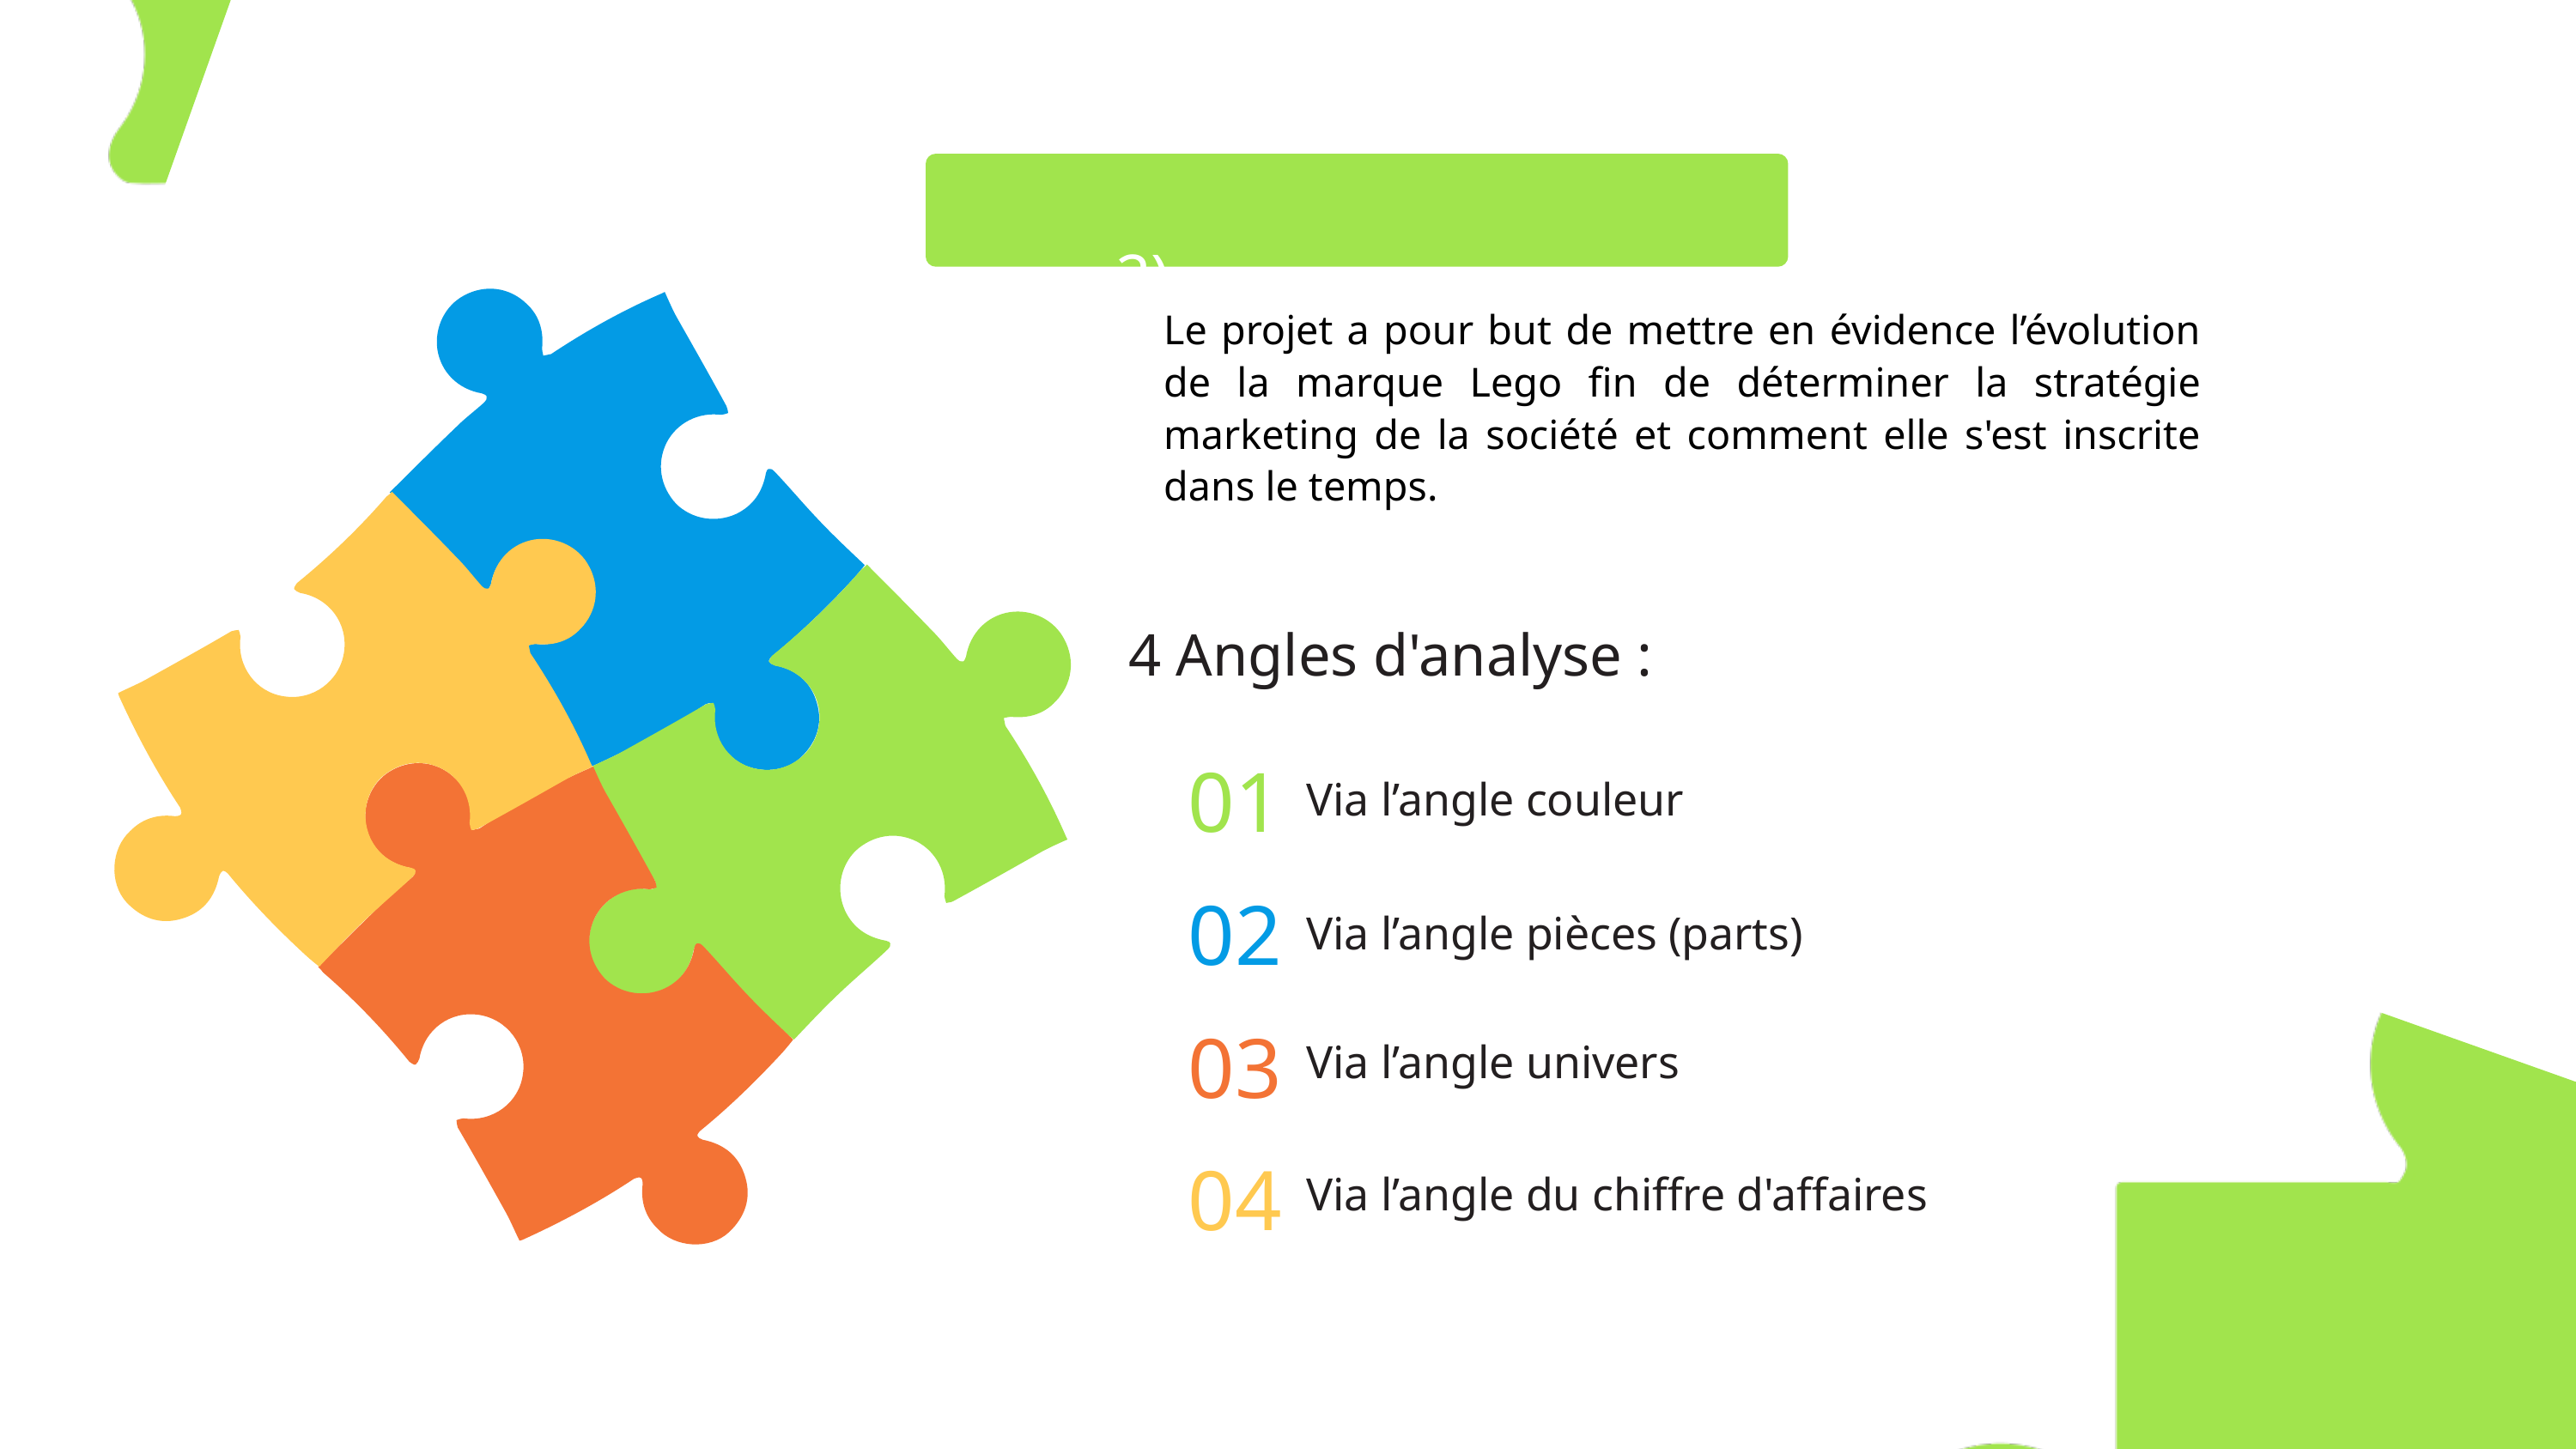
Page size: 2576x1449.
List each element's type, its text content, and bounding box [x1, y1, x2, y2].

text_box Via l’angle couleur [1306, 766, 2361, 825]
text_box 03 [1163, 1001, 1307, 1115]
text_box 04 [1163, 1134, 1307, 1247]
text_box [648, 632, 1120, 973]
text_box Via l’angle du chiffre d'affaires [1306, 1161, 2049, 1220]
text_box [925, 153, 1789, 267]
text_box Le projet a pour but de mettre en évidence l’évolution de la marque Lego fin de déterminer la stratégie marketing de la société et comment elle s'est inscrite dans le temps. [1163, 300, 2202, 510]
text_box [267, 833, 846, 1174]
text_box 01 [1163, 736, 1307, 849]
text_box Via l’angle pièces (parts) [1306, 900, 2361, 959]
text_box Via l’angle univers [1306, 1029, 2096, 1088]
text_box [65, 559, 645, 900]
text_box [0, 0, 231, 197]
text_box [1947, 925, 2576, 1449]
text_box 4 Angles d'analyse : [1128, 613, 2107, 688]
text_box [338, 359, 918, 631]
text_box 02 [1163, 868, 1307, 982]
